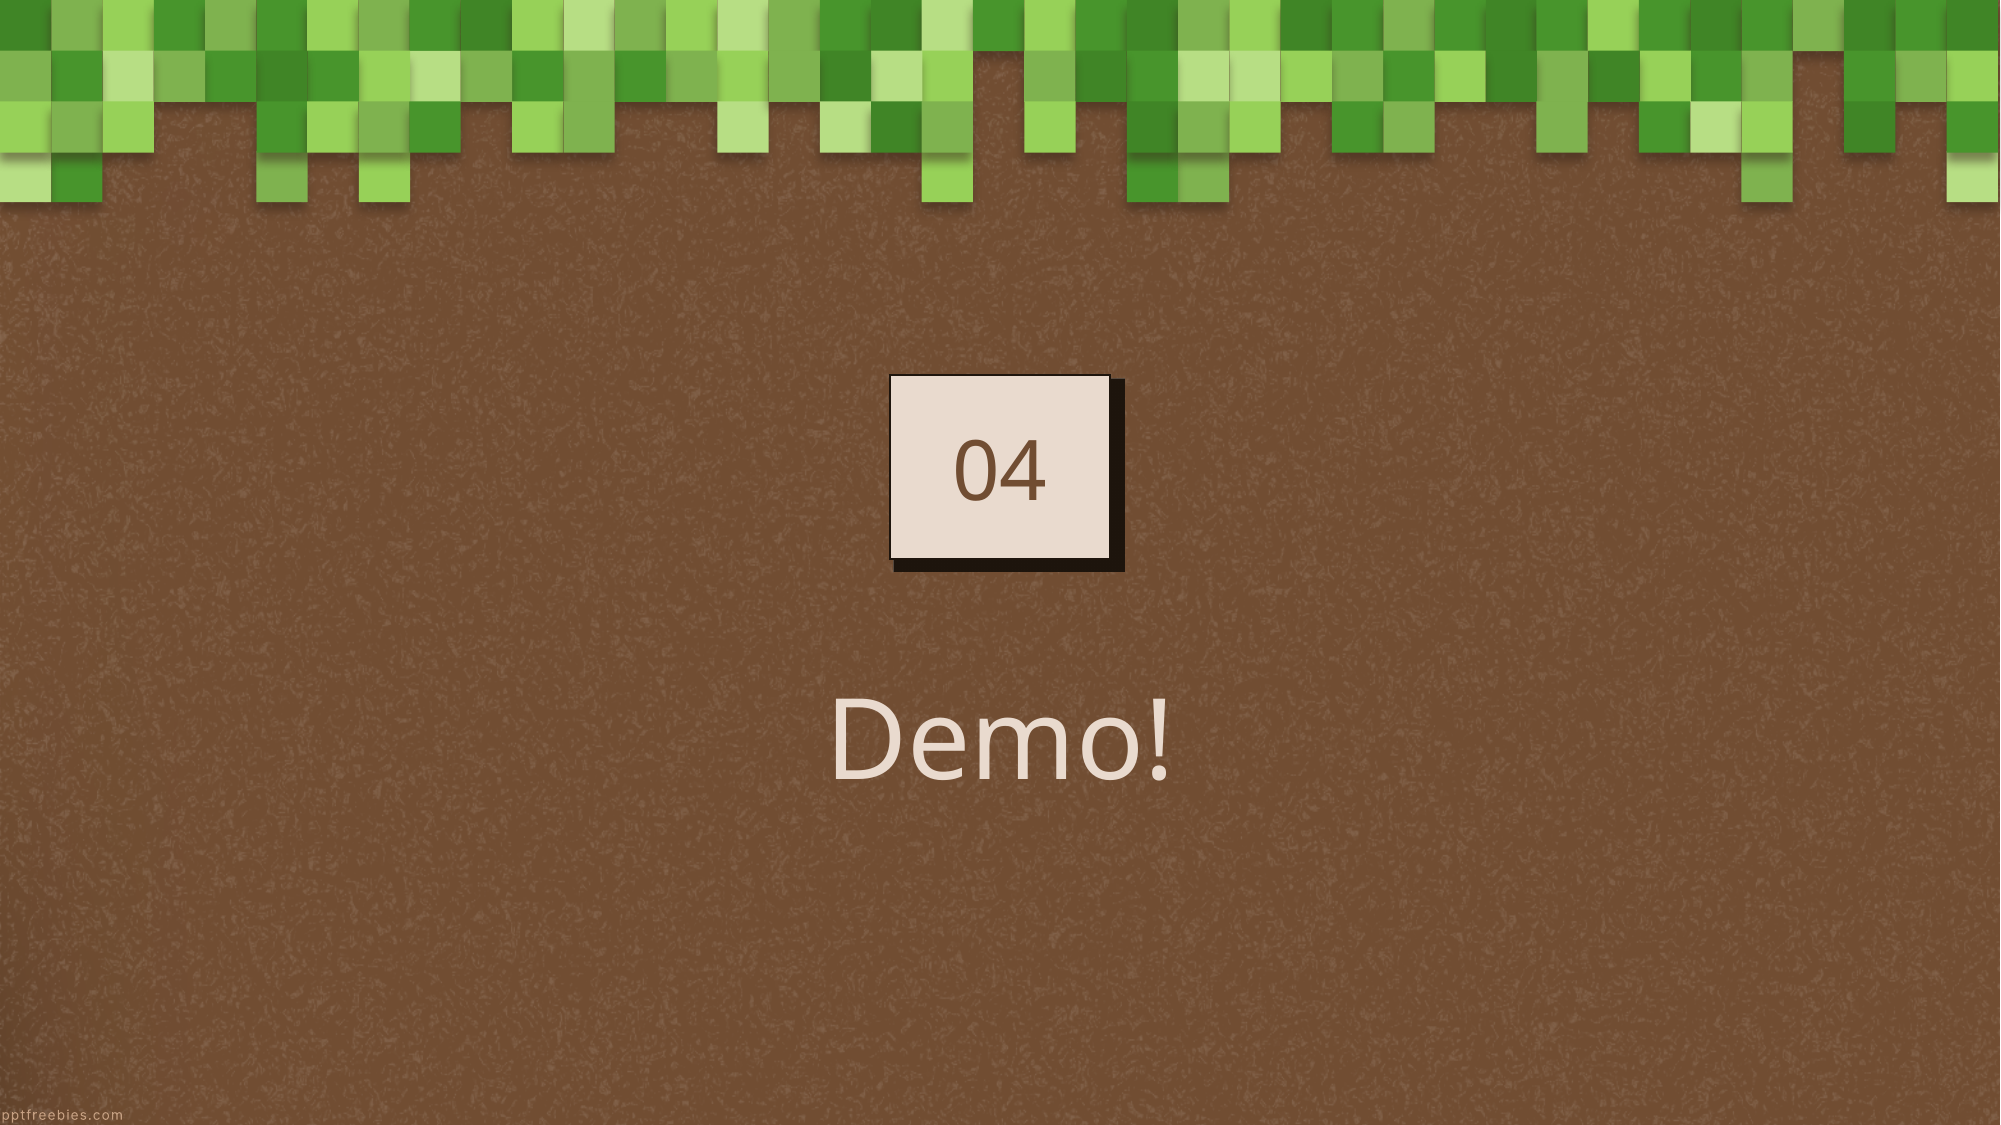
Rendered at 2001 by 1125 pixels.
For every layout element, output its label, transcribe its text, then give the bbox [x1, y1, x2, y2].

text_box 04 [890, 375, 1110, 559]
text_box Demo! [525, 659, 1475, 809]
picture [0, 0, 2000, 1125]
